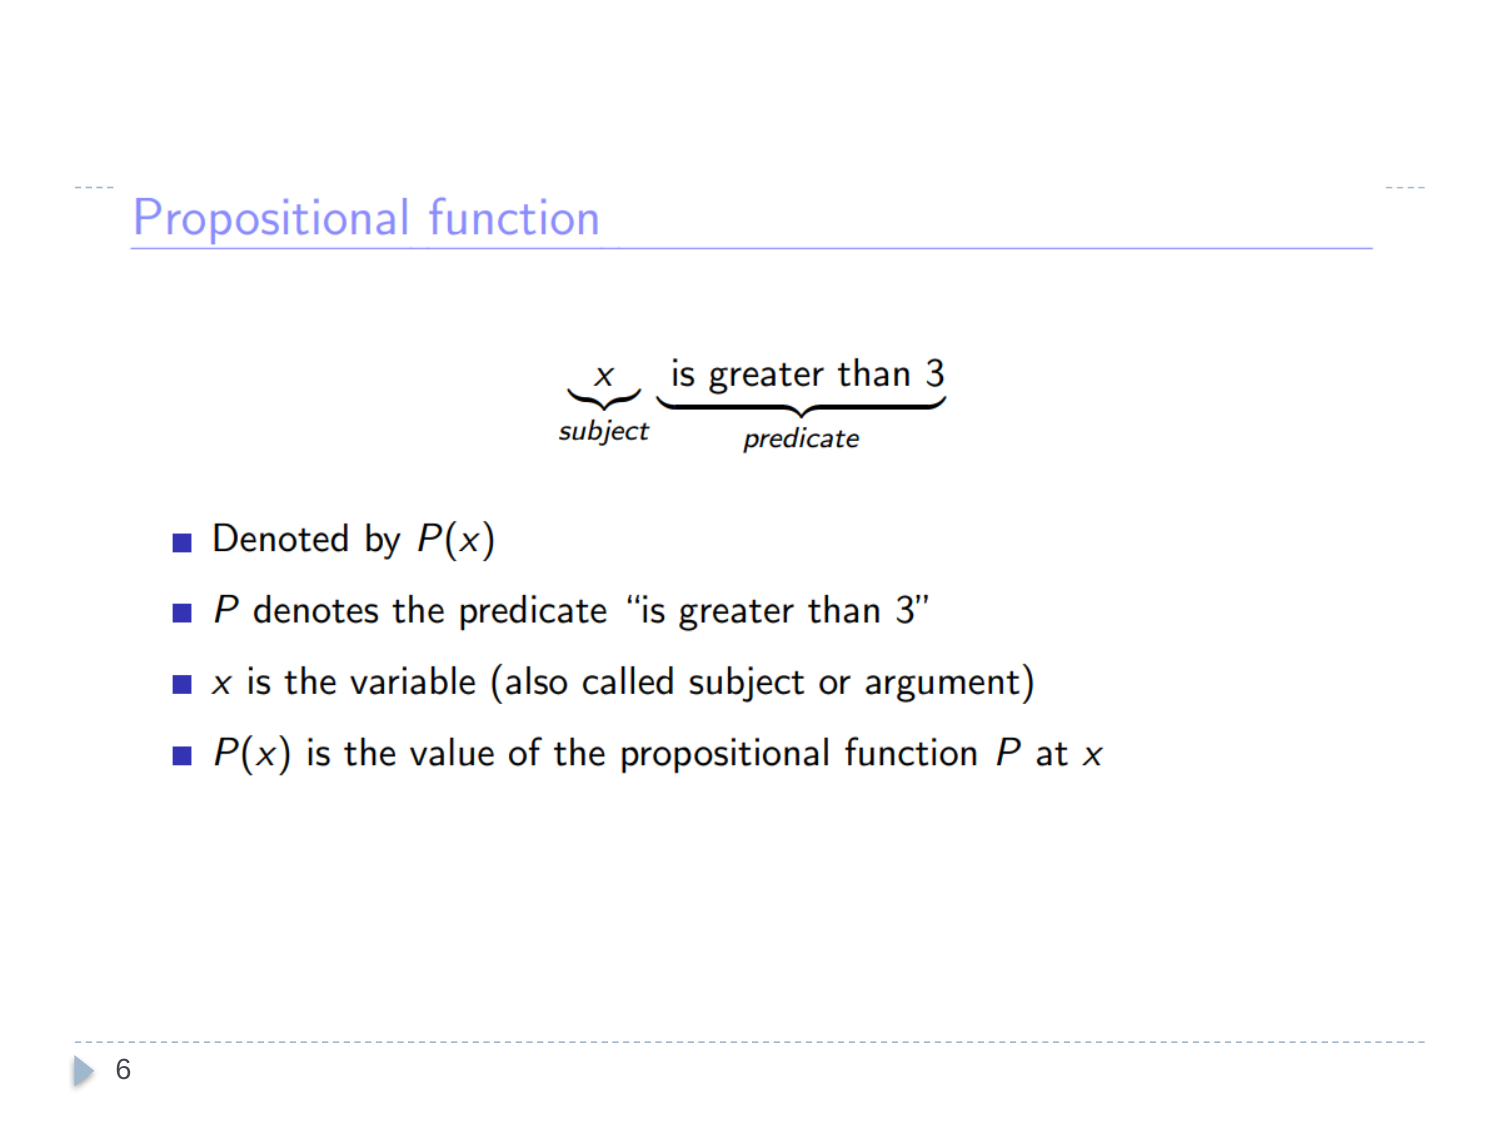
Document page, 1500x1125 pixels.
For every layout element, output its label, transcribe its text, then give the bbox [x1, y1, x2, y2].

picture [114, 168, 1386, 957]
slide_number 6 [100, 1042, 426, 1103]
